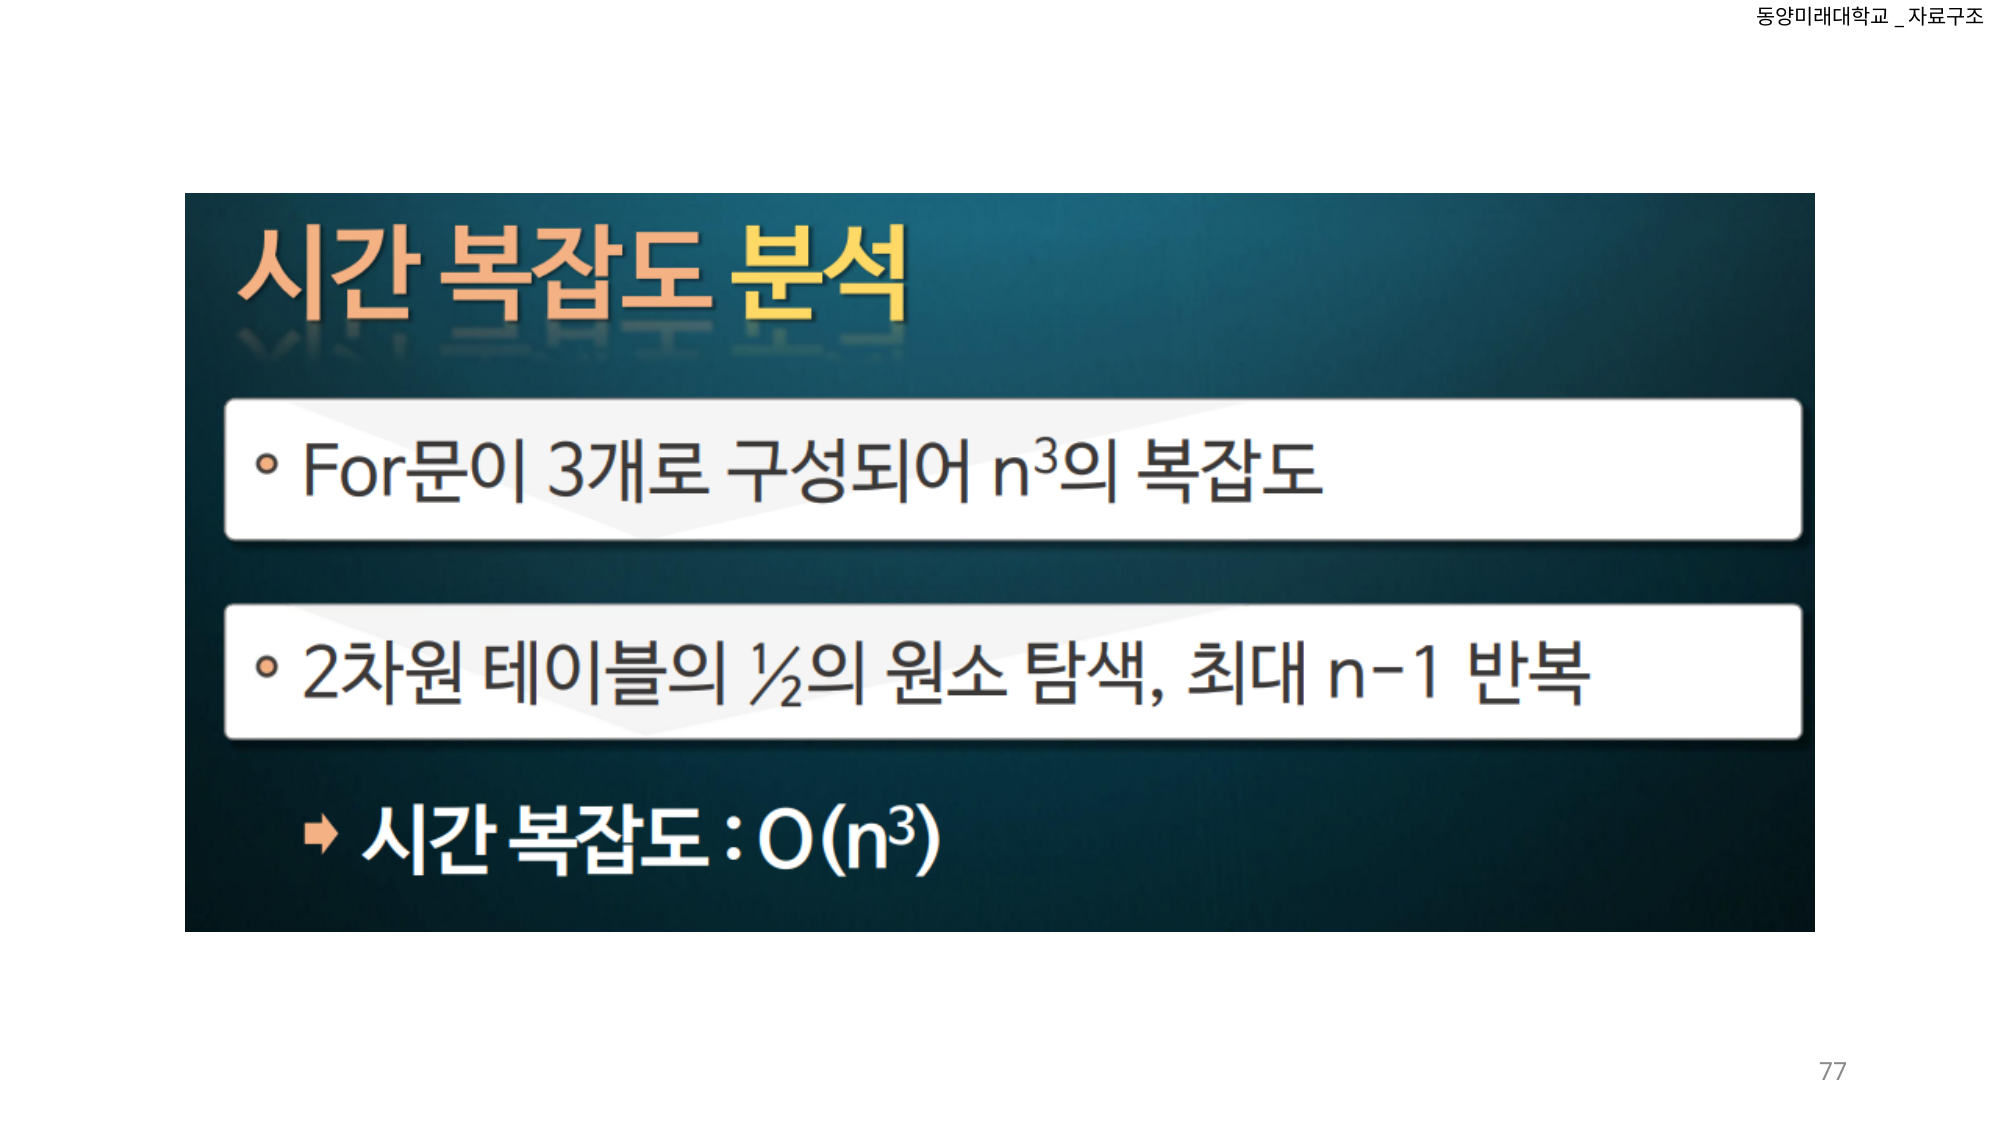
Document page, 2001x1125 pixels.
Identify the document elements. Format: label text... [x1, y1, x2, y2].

text_box 동양미래대학교_자료구조 [1474, 0, 2000, 120]
picture [184, 193, 1815, 932]
slide_number 77 [1412, 1042, 1863, 1103]
